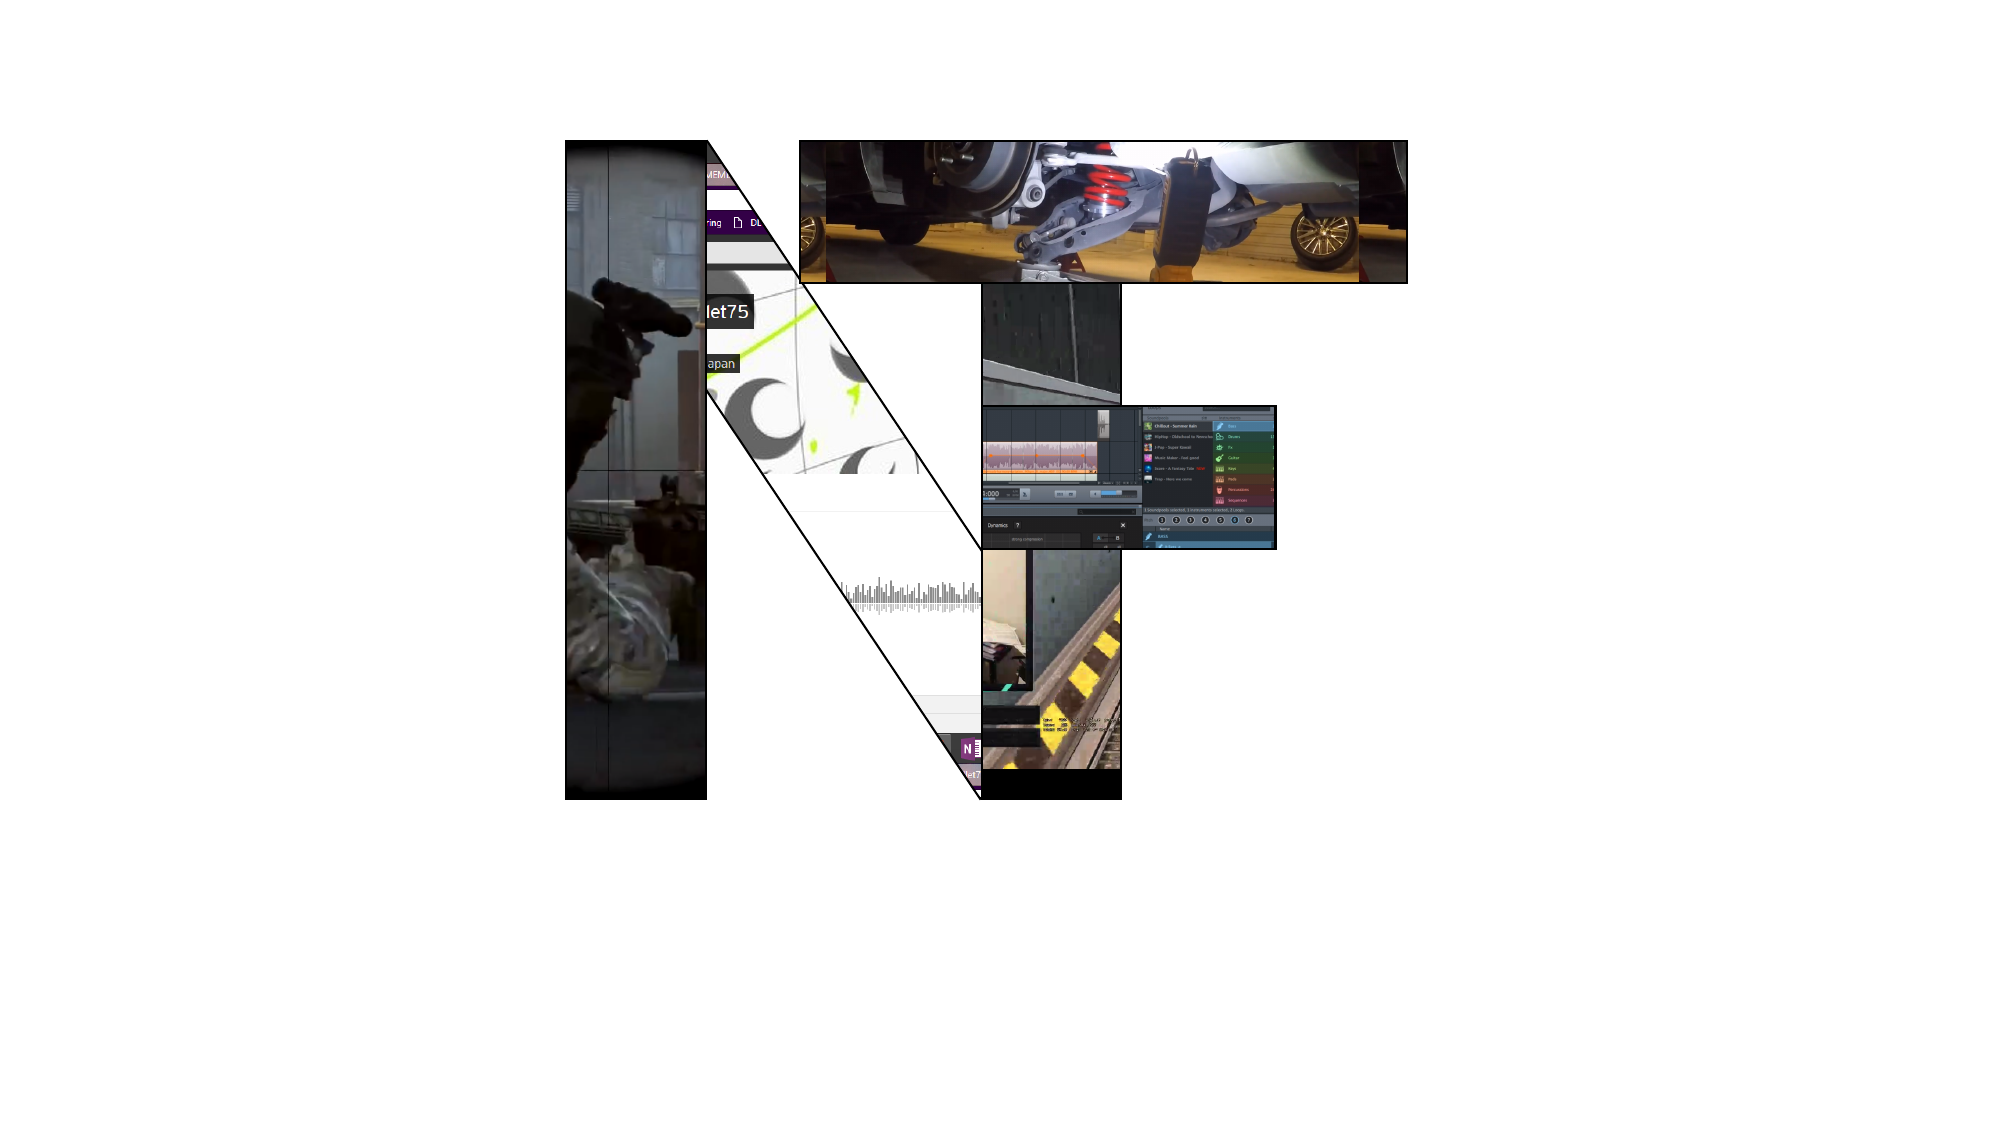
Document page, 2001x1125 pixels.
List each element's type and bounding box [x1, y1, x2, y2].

text_box [565, 140, 707, 800]
text_box [981, 284, 1122, 405]
text_box [981, 405, 1277, 550]
text_box [981, 550, 1122, 800]
text_box [707, 139, 981, 801]
text_box [799, 140, 1408, 284]
